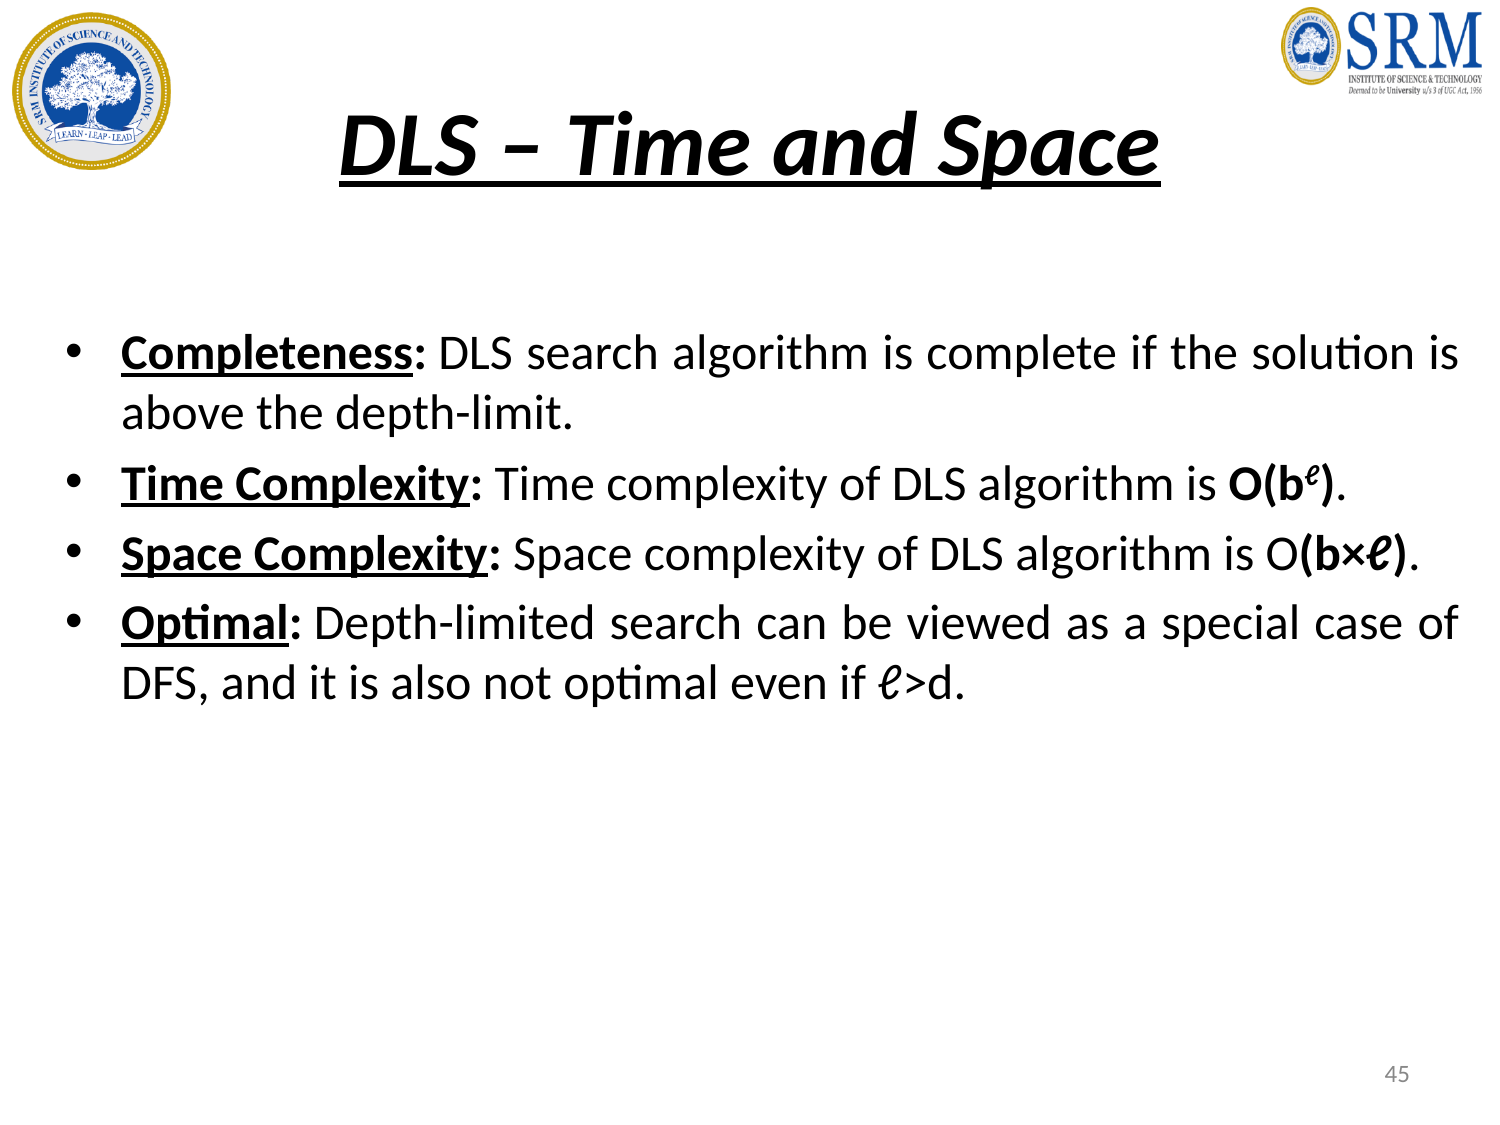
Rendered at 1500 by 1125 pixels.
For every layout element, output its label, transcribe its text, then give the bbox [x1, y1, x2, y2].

picture [12, 12, 171, 171]
slide_number ‹#› [1074, 1042, 1425, 1103]
list Completeness: DLS search algorithm is complete if the solution is above the depth-limit. Time Complexity: Time complexity of DLS algorithm is O(bℓ). Space Complexity: Space complexity of DLS algorithm is O(b×ℓ). Optimal: Depth-limited search can be viewed as a special case of DFS, and it is also not optimal even if ℓ>d. [50, 312, 1475, 1025]
picture [1281, 7, 1482, 95]
title DLS – Time and Space [75, 45, 1425, 233]
